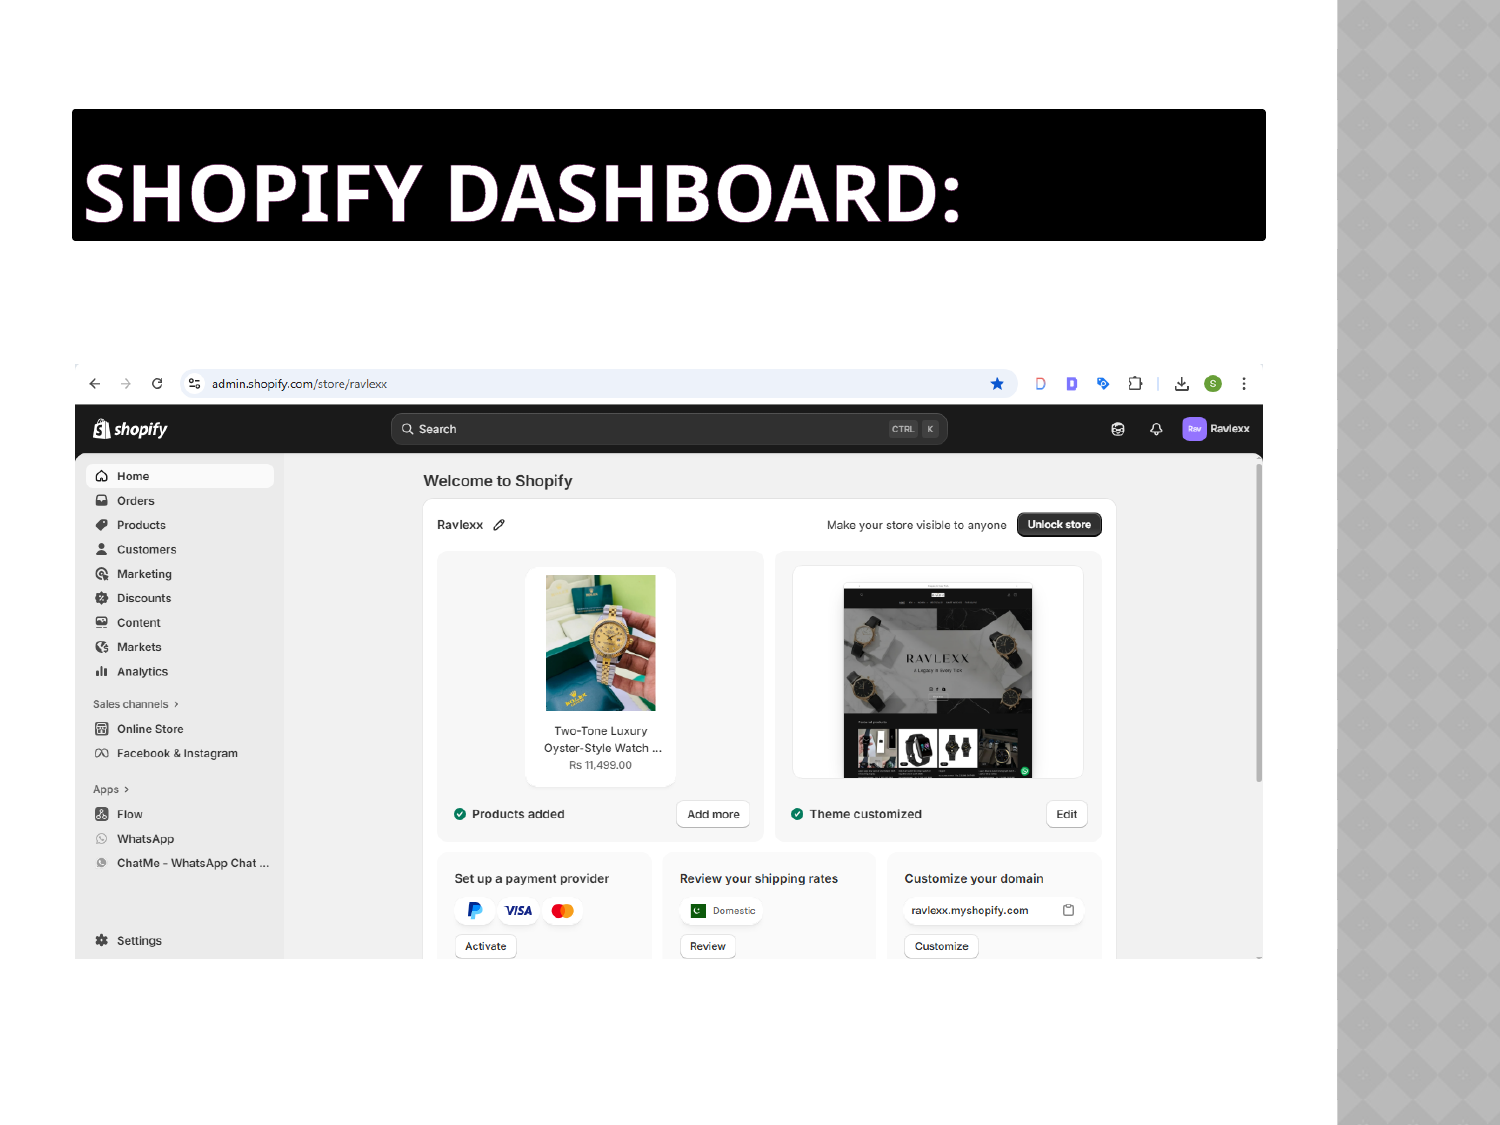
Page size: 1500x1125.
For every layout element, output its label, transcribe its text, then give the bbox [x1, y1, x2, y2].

title Shopify DASHBOARD: [72, 109, 1266, 241]
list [74, 364, 1263, 959]
